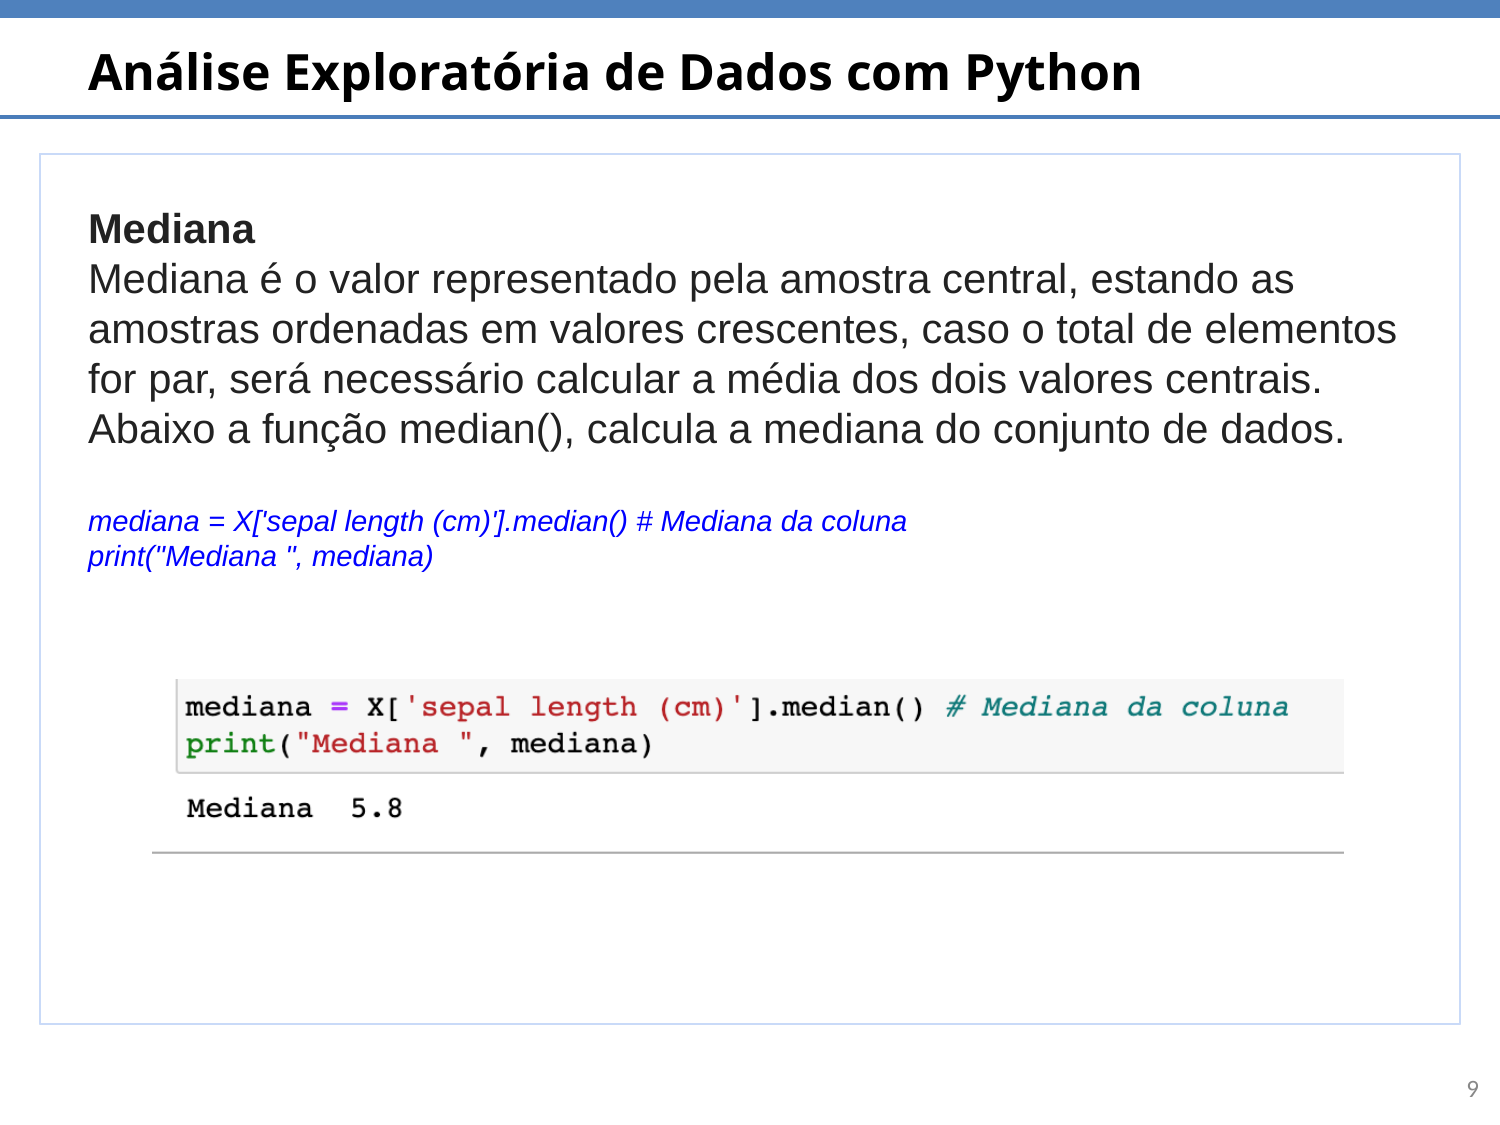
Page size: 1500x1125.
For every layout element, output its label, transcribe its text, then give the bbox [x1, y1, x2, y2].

slide_number ‹#› [1373, 1057, 1495, 1118]
picture [152, 678, 1345, 856]
text_box Mediana Mediana é o valor representado pela amostra central, estando as amostras ordenadas em valores crescentes, caso o total de elementos for par, será necessário calcular a média dos dois valores centrais. Abaixo a função median(), calcula a mediana do conjunto de dados. mediana = X['sepal length (cm)'].median() # Mediana da coluna print("Mediana ", mediana) [73, 187, 1424, 993]
title Análise Exploratória de Dados com Python [73, 39, 1424, 115]
text_box [39, 154, 1461, 1025]
